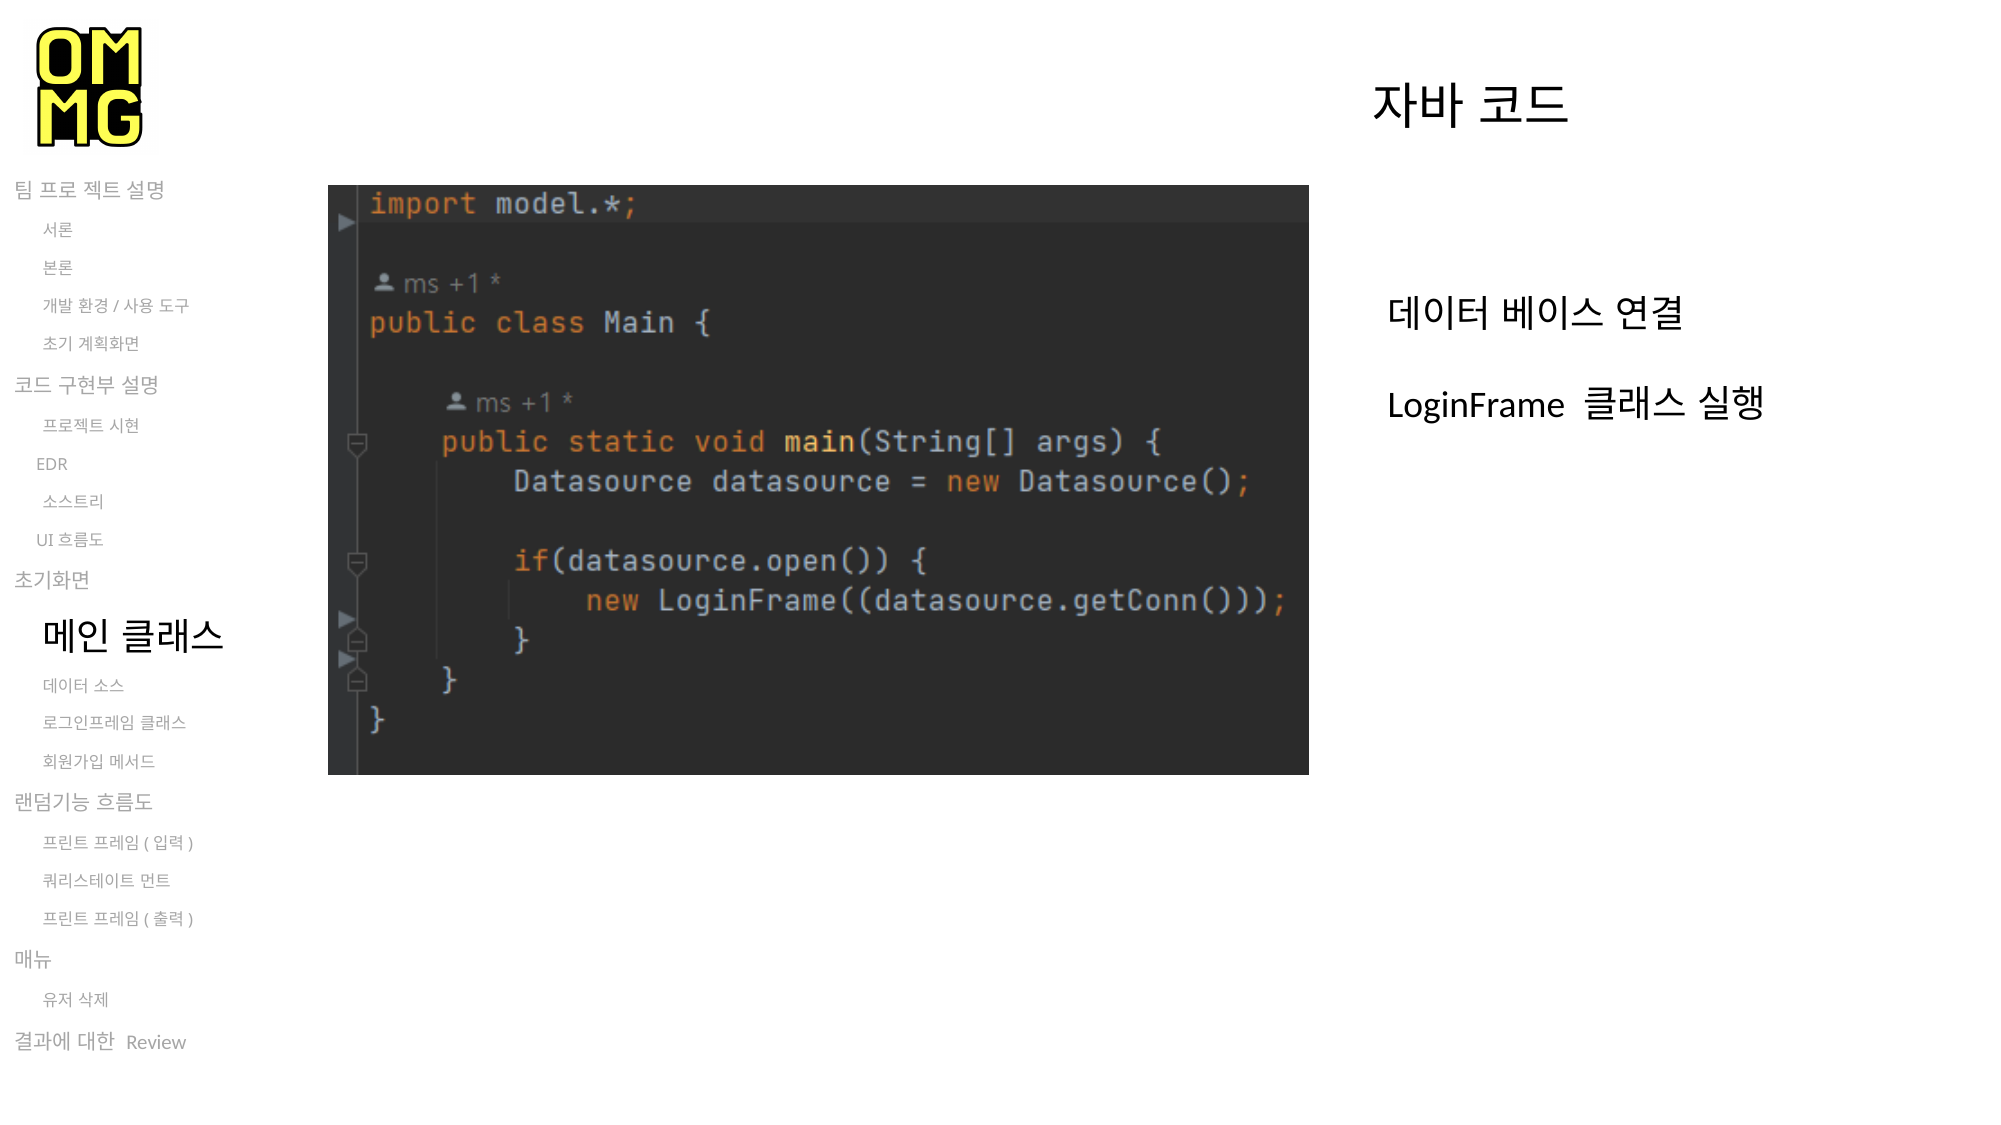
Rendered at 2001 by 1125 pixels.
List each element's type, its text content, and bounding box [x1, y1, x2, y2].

picture [23, 19, 159, 155]
picture [328, 185, 1309, 775]
text_box 팀 프로 젝트 설명 서론 본론 개발 환경/사용 도구 초기 계획화면 코드 구현부 설명 프로젝트 시현 EDR 소스트리 UI흐름도 초기화면 메인 클래스 데이터 소스 로그인프레임 클래스 회원가입 메서드 랜덤기능 흐름도 프린트 프레임(입력) 쿼리스테이트 먼트 프린트 프레임(출력) 매뉴 유저 삭제 결과에 대한 Review [0, 168, 282, 1061]
text_box 데이터 베이스 연결 LoginFrame 클래스 실행 [1373, 282, 1910, 522]
text_box 자바 코드 [1357, 67, 1697, 142]
